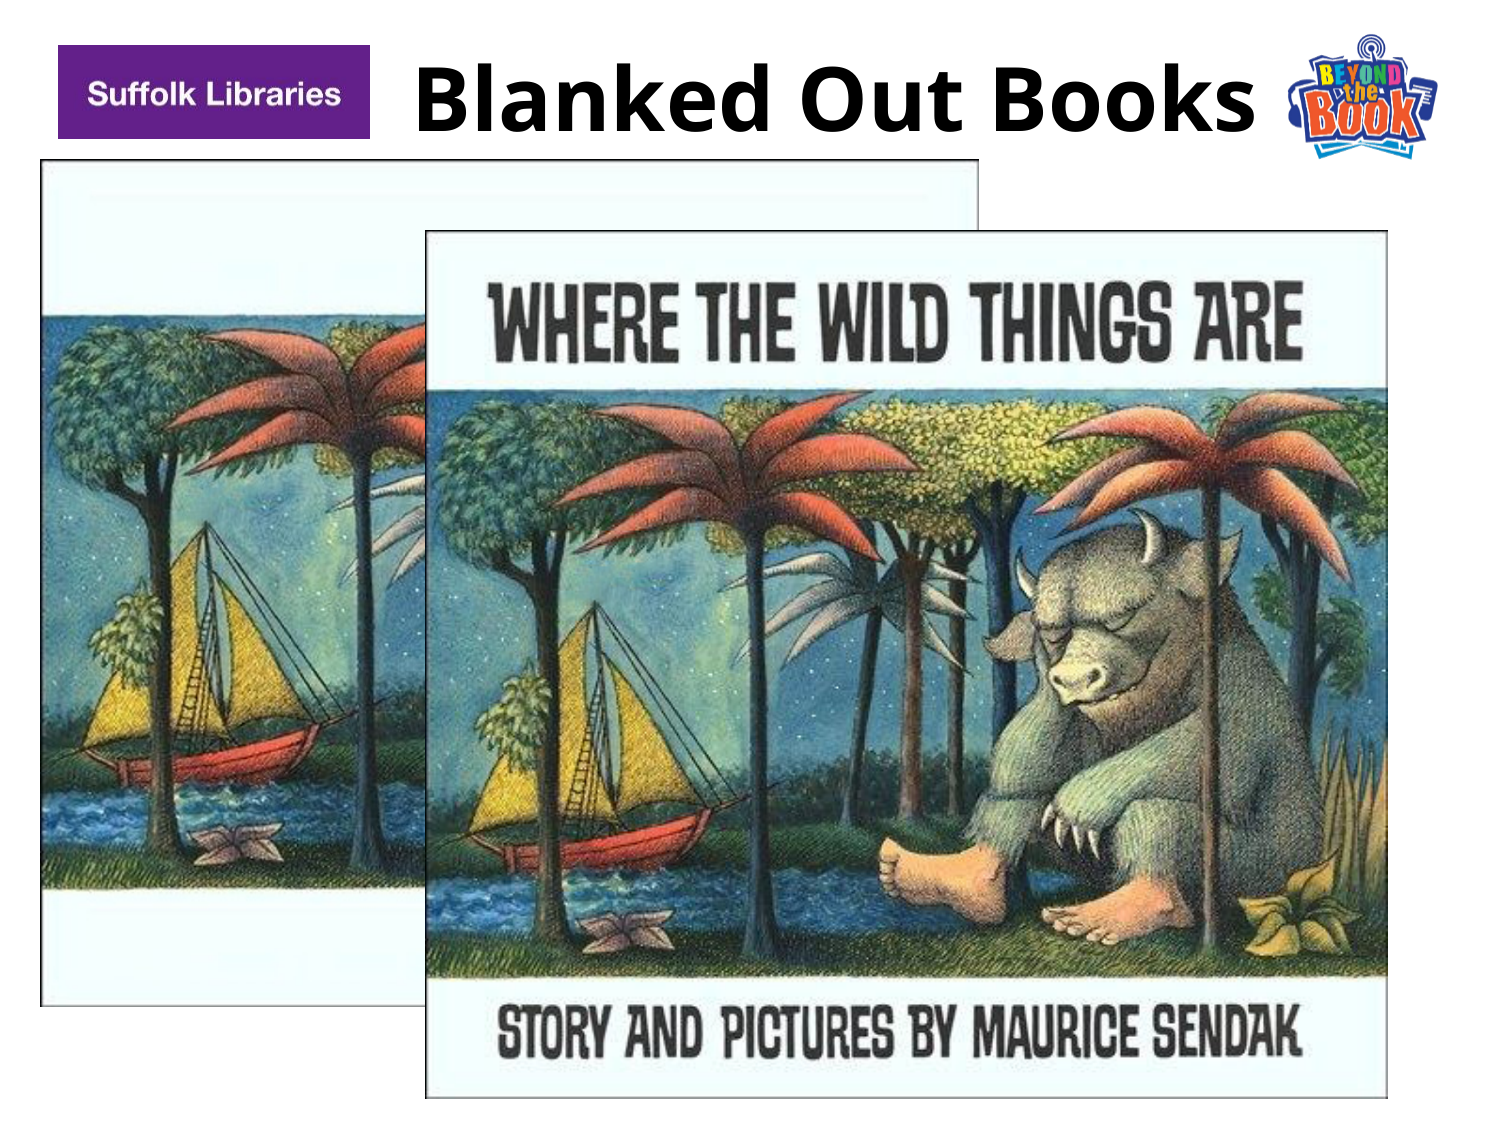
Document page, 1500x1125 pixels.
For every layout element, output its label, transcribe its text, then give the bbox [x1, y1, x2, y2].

picture [1268, 14, 1460, 206]
picture [58, 45, 370, 139]
picture [40, 159, 1388, 1099]
text_box Blanked Out Books [354, 25, 1268, 159]
